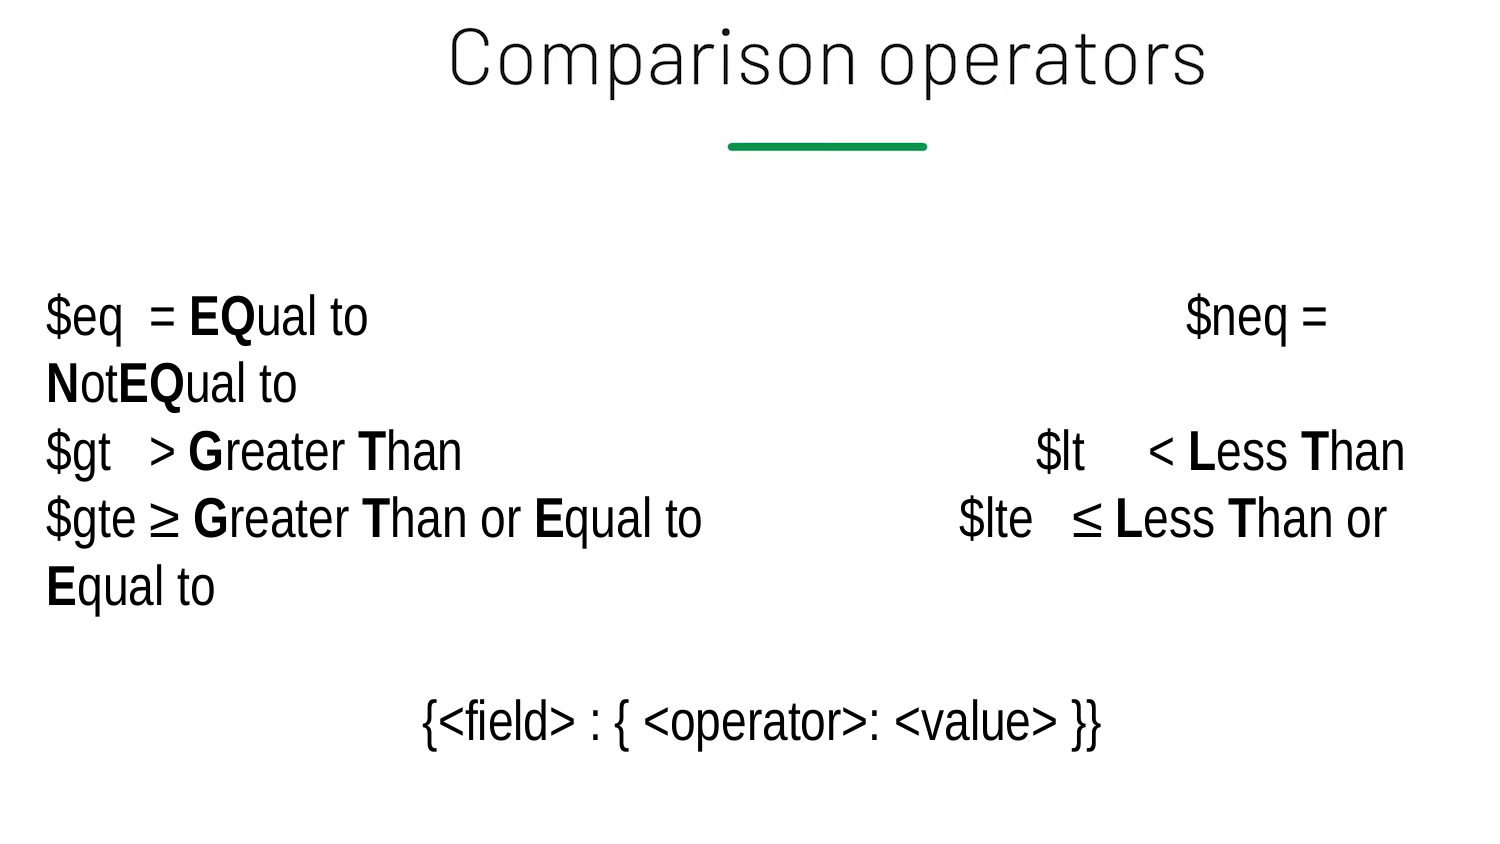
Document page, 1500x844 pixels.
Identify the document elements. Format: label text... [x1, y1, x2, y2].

picture [0, 0, 1500, 243]
text_box $eq = EQual to $neq = NotEQual to $gt > Greater Than $lt < Less Than $gte ≥ Greater Than or Equal to $lte ≤ Less Than or Equal to {<field> : { <operator>: <value> }} [35, 273, 1491, 626]
